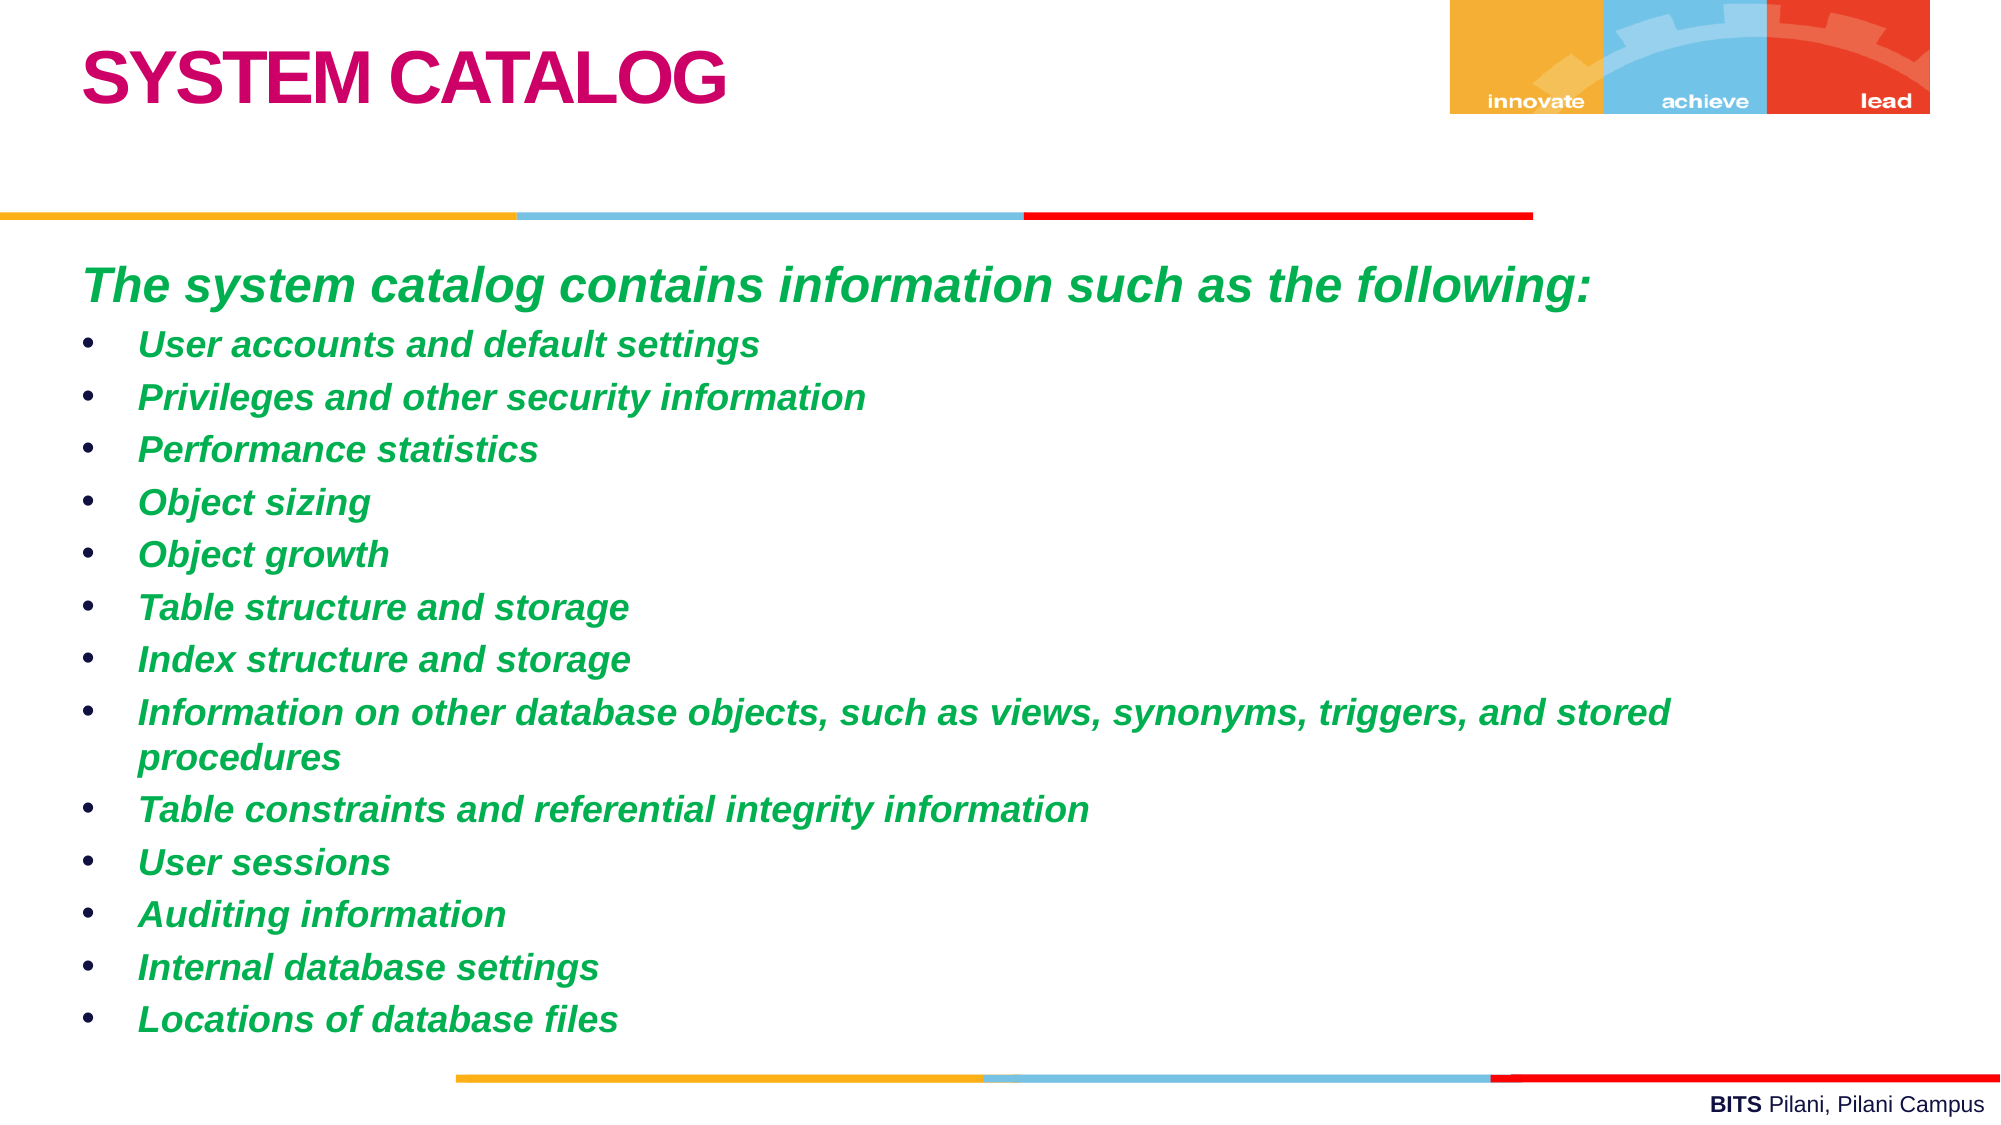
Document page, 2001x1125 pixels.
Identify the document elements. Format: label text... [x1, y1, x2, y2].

picture [1449, 0, 1930, 114]
list SYSTEM CATALOG [66, 24, 1450, 213]
list The system catalog contains information such as the following: User accounts and default settings Privileges and other security information Performance statistics Object sizing Object growth Table structure and storage Index structure and storage Information on other database objects, such as views, synonyms, triggers, and stored procedures Table constraints and referential integrity information User sessions Auditing information Internal database settings Locations of database files [66, 245, 1875, 1048]
